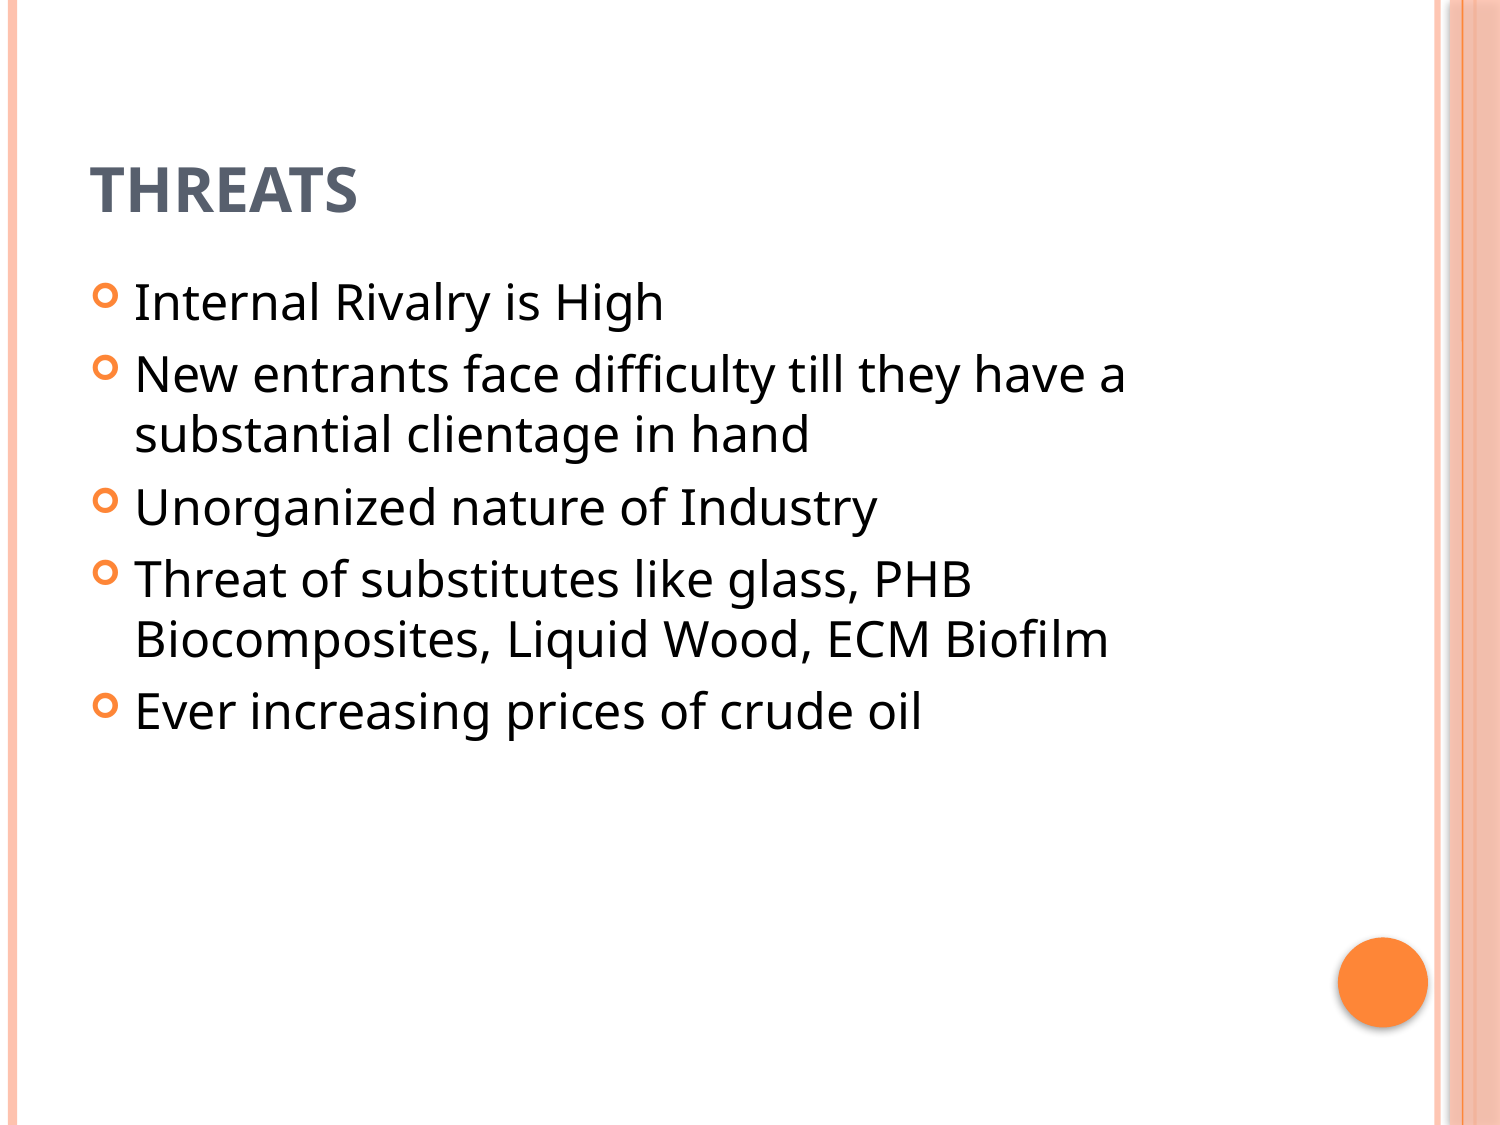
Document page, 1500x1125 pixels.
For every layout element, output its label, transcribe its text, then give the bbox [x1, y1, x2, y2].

list Internal Rivalry is High New entrants face difficulty till they have a substantial clientage in hand Unorganized nature of Industry Threat of substitutes like glass, PHB Biocomposites, Liquid Wood, ECM Biofilm Ever increasing prices of crude oil [75, 262, 1300, 1062]
title Threats [75, 45, 1300, 233]
